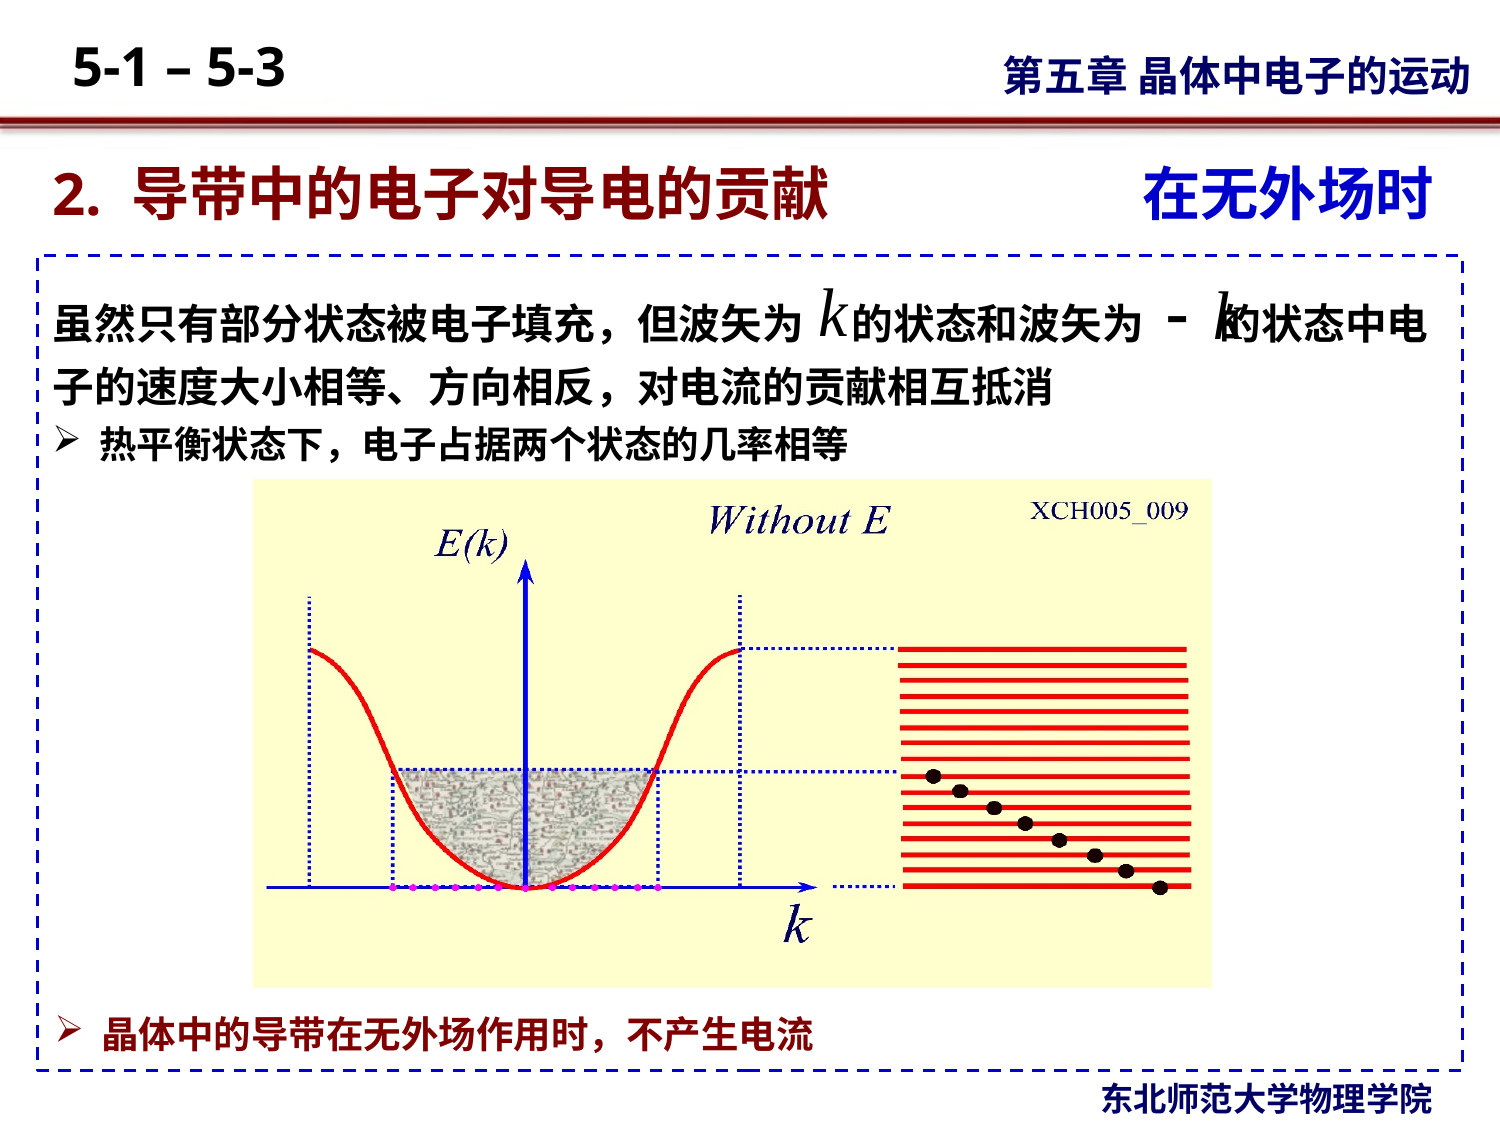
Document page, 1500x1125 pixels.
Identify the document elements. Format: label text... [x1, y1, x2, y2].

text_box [1155, 265, 1267, 358]
text_box [37, 255, 1463, 1071]
text_box 在无外场时 [1127, 149, 1463, 234]
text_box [808, 262, 870, 355]
text_box 2. 导带中的电子对导电的贡献 [37, 149, 1127, 234]
picture [0, 0, 1500, 1125]
